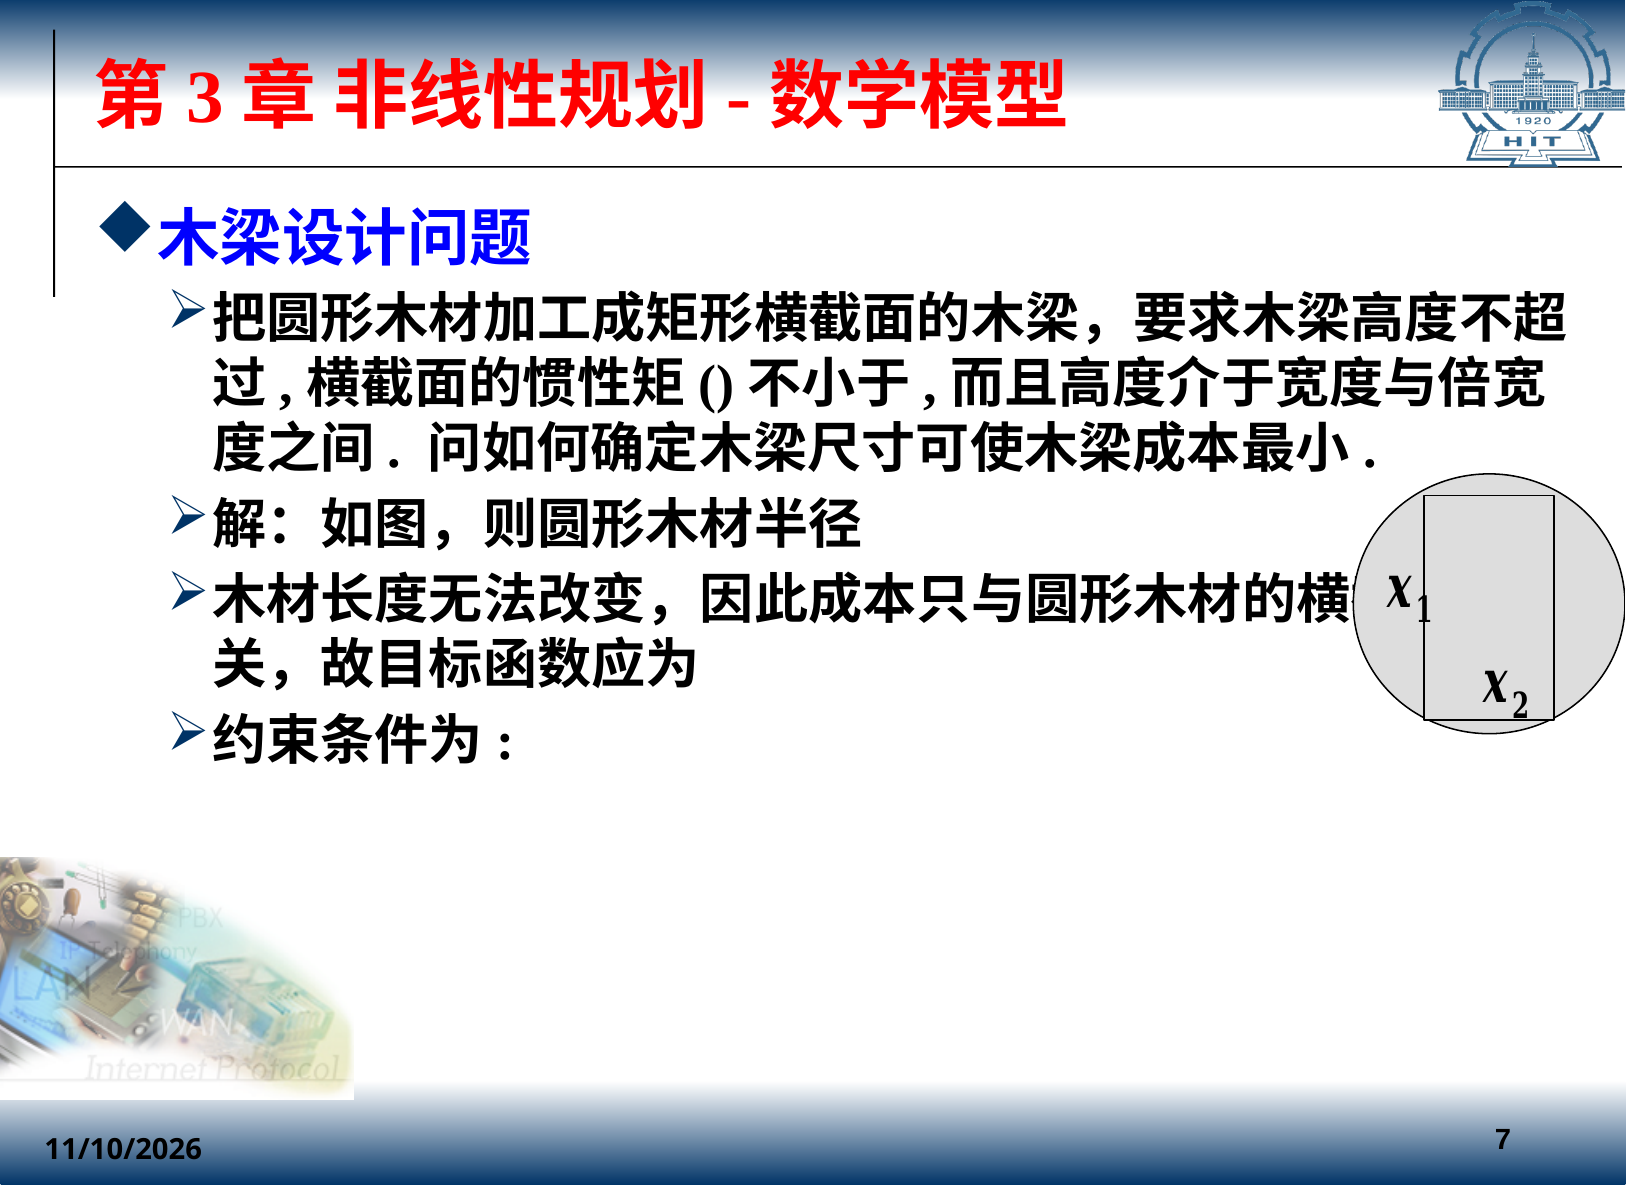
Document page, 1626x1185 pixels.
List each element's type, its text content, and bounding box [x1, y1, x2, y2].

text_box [1353, 473, 1625, 734]
picture [1438, 1, 1626, 167]
picture [0, 857, 354, 1100]
title 第3章 非线性规划-数学模型 [78, 29, 1498, 155]
